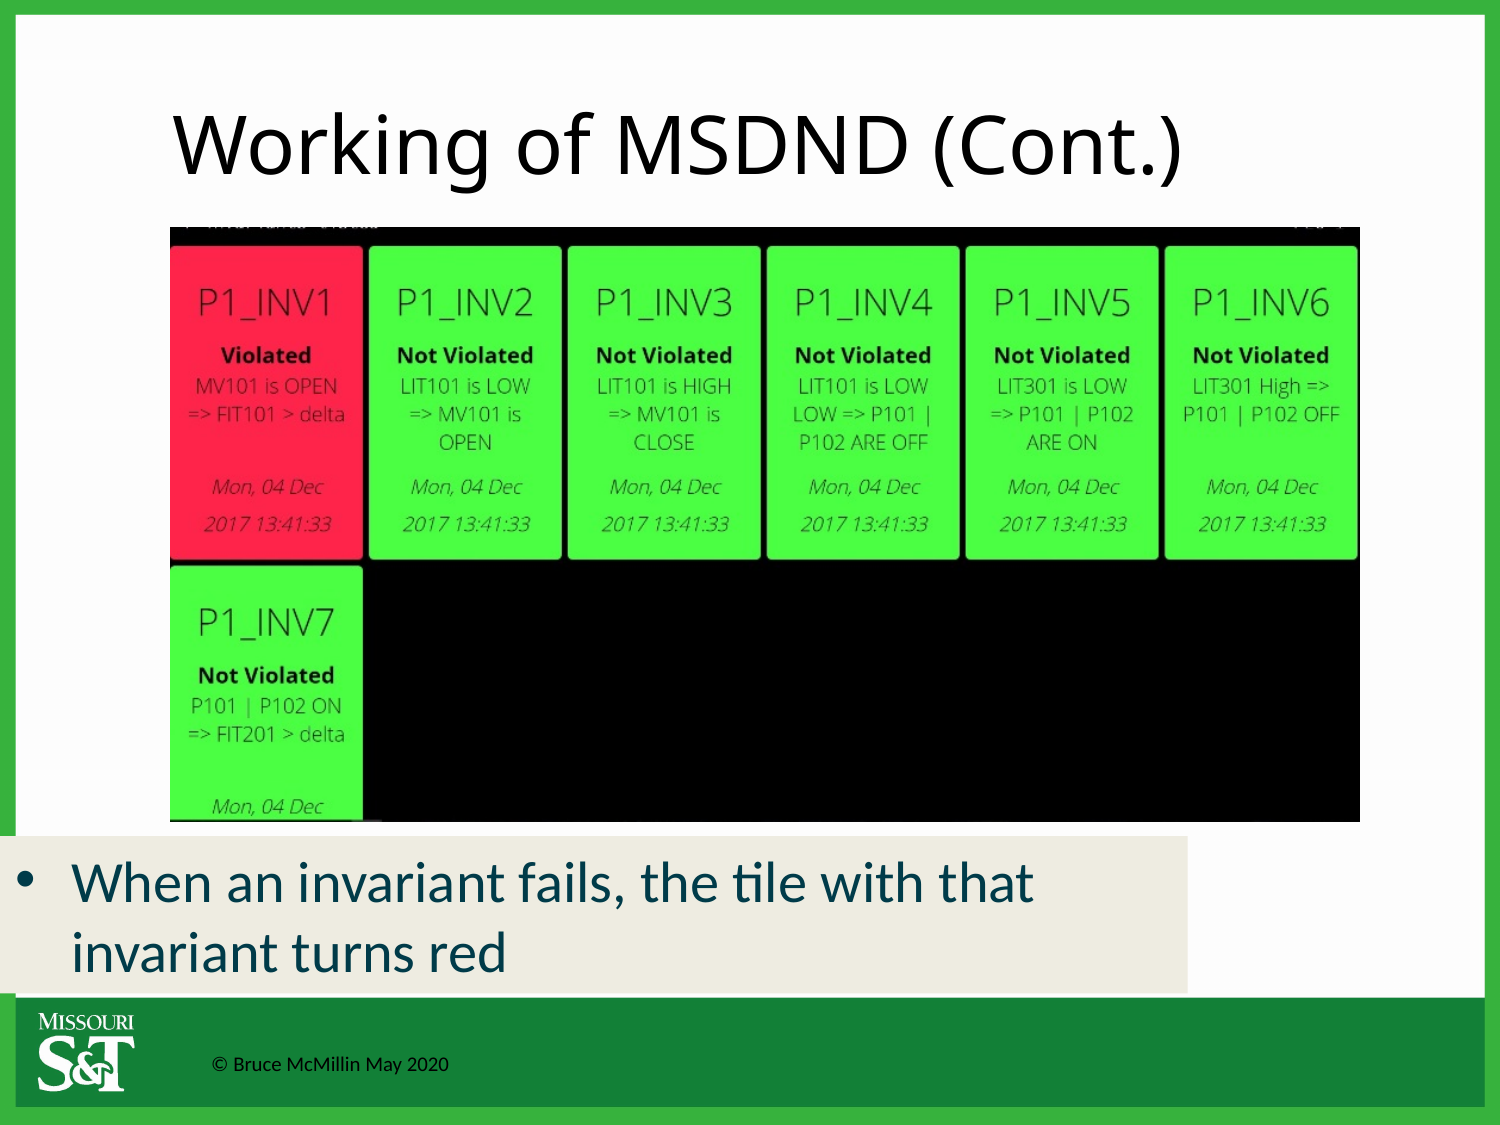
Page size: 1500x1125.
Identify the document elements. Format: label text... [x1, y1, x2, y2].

picture [0, 0, 1500, 1125]
list When an invariant fails, the tile with that invariant turns red [0, 836, 1188, 994]
list Working of MSDND (Cont.) [157, 85, 1500, 200]
